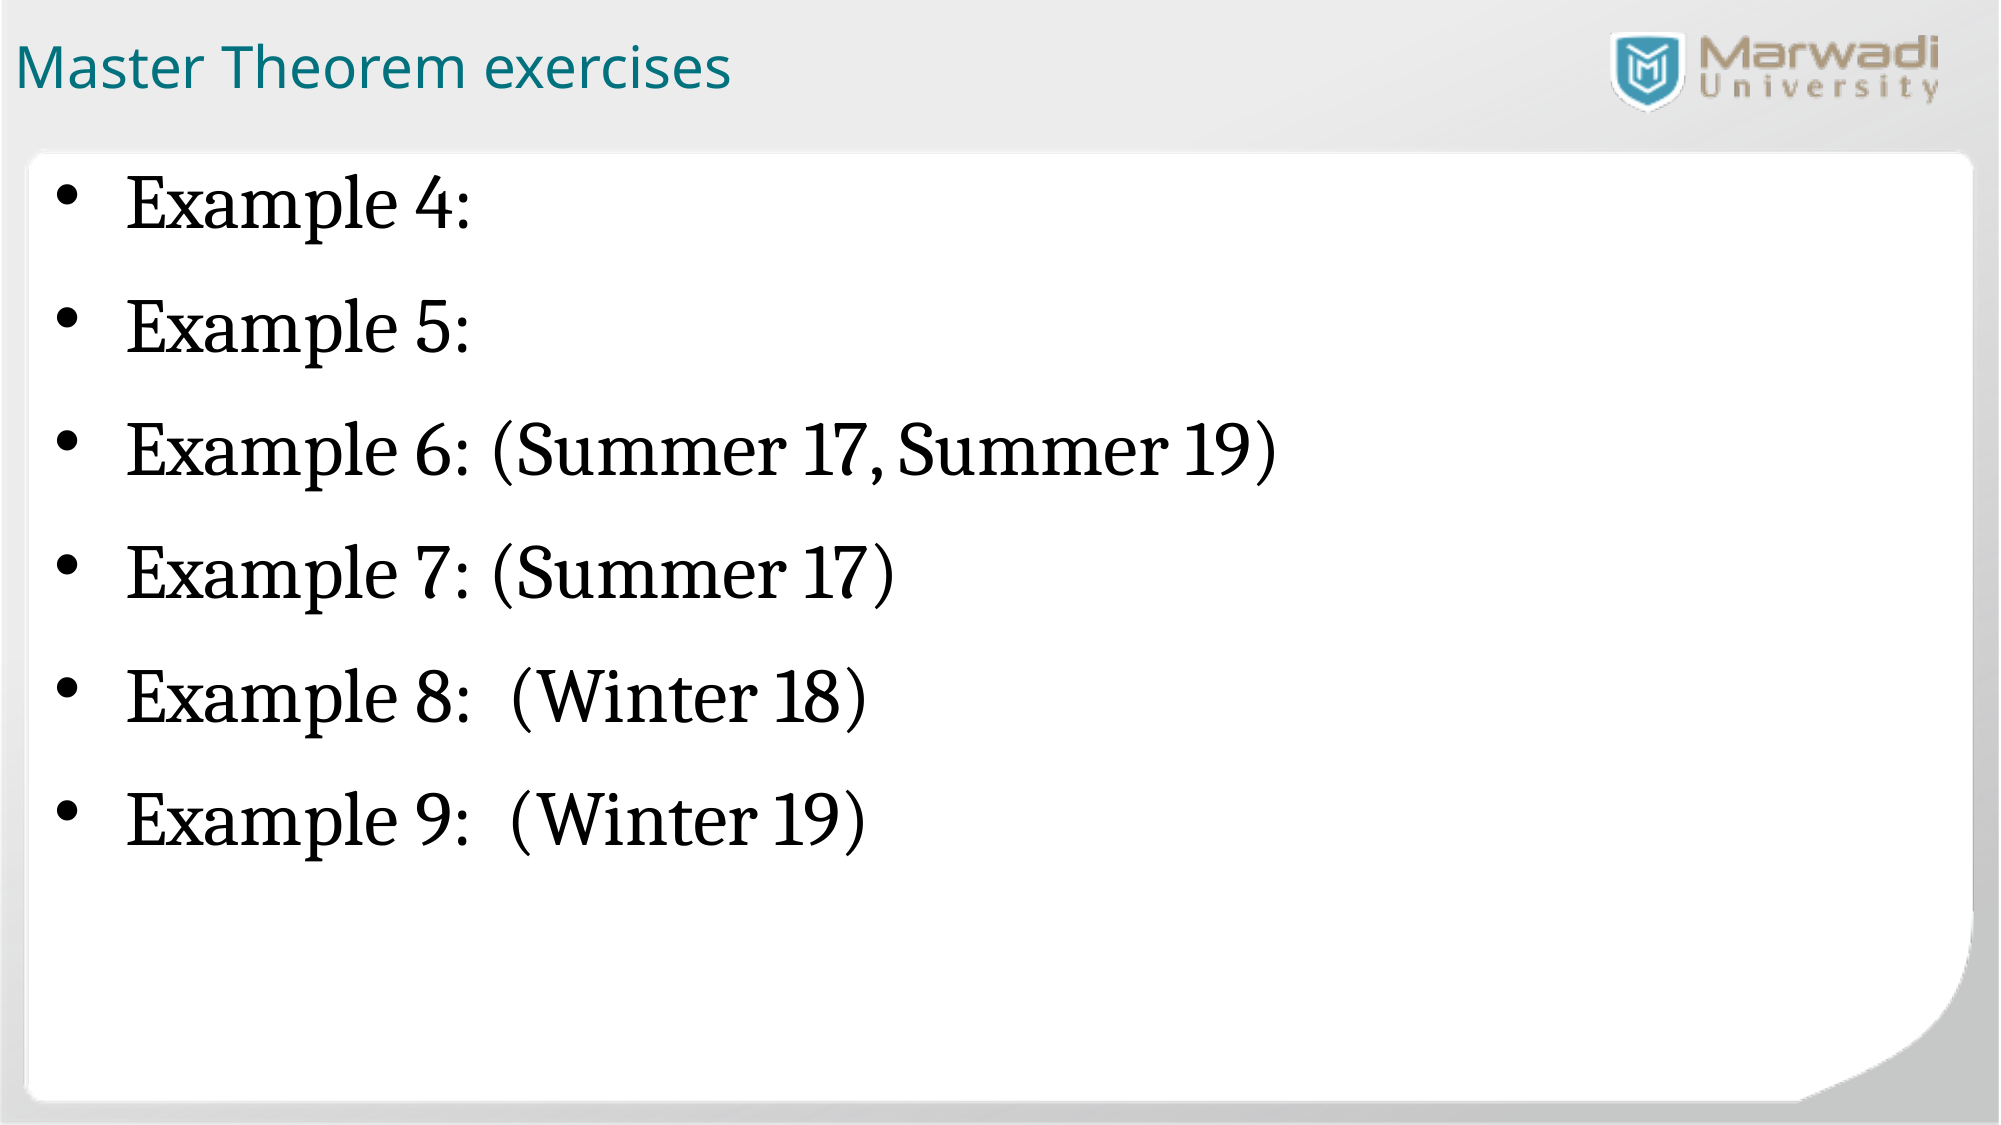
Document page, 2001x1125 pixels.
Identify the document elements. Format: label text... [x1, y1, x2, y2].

text_box Master Theorem exercises [0, 0, 2000, 117]
picture [0, 117, 1999, 1125]
